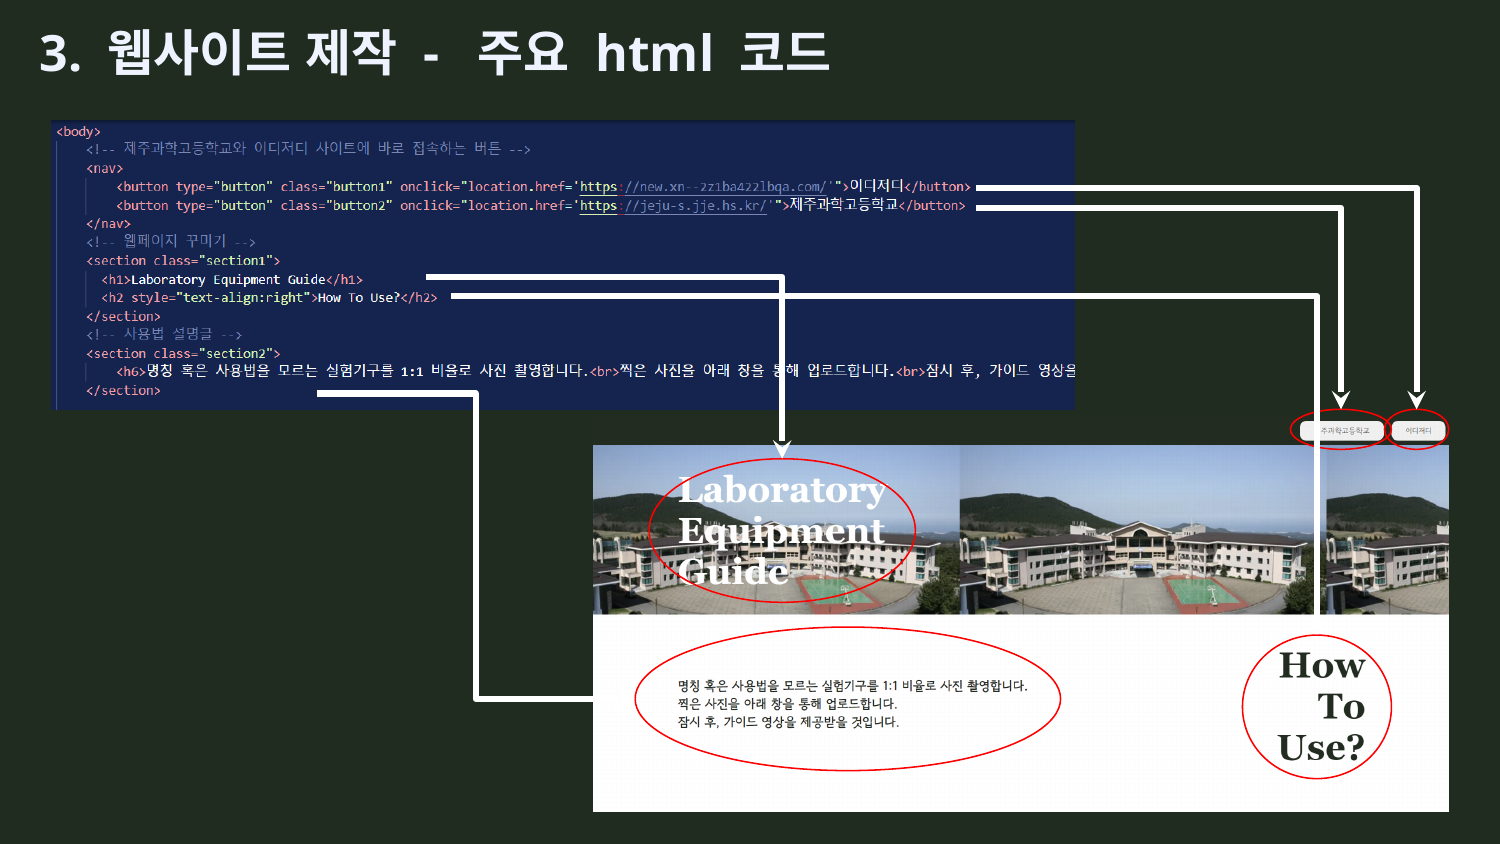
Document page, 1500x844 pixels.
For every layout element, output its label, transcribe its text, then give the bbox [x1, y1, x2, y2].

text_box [316, 393, 636, 700]
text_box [426, 276, 783, 391]
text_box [976, 187, 1417, 410]
picture [592, 417, 1450, 812]
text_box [976, 207, 1342, 410]
picture [50, 120, 1075, 410]
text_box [450, 295, 1318, 636]
text_box [1421, 409, 1441, 416]
text_box 3. 웹사이트 제작 - 주요 html 코드 [24, 6, 1477, 99]
